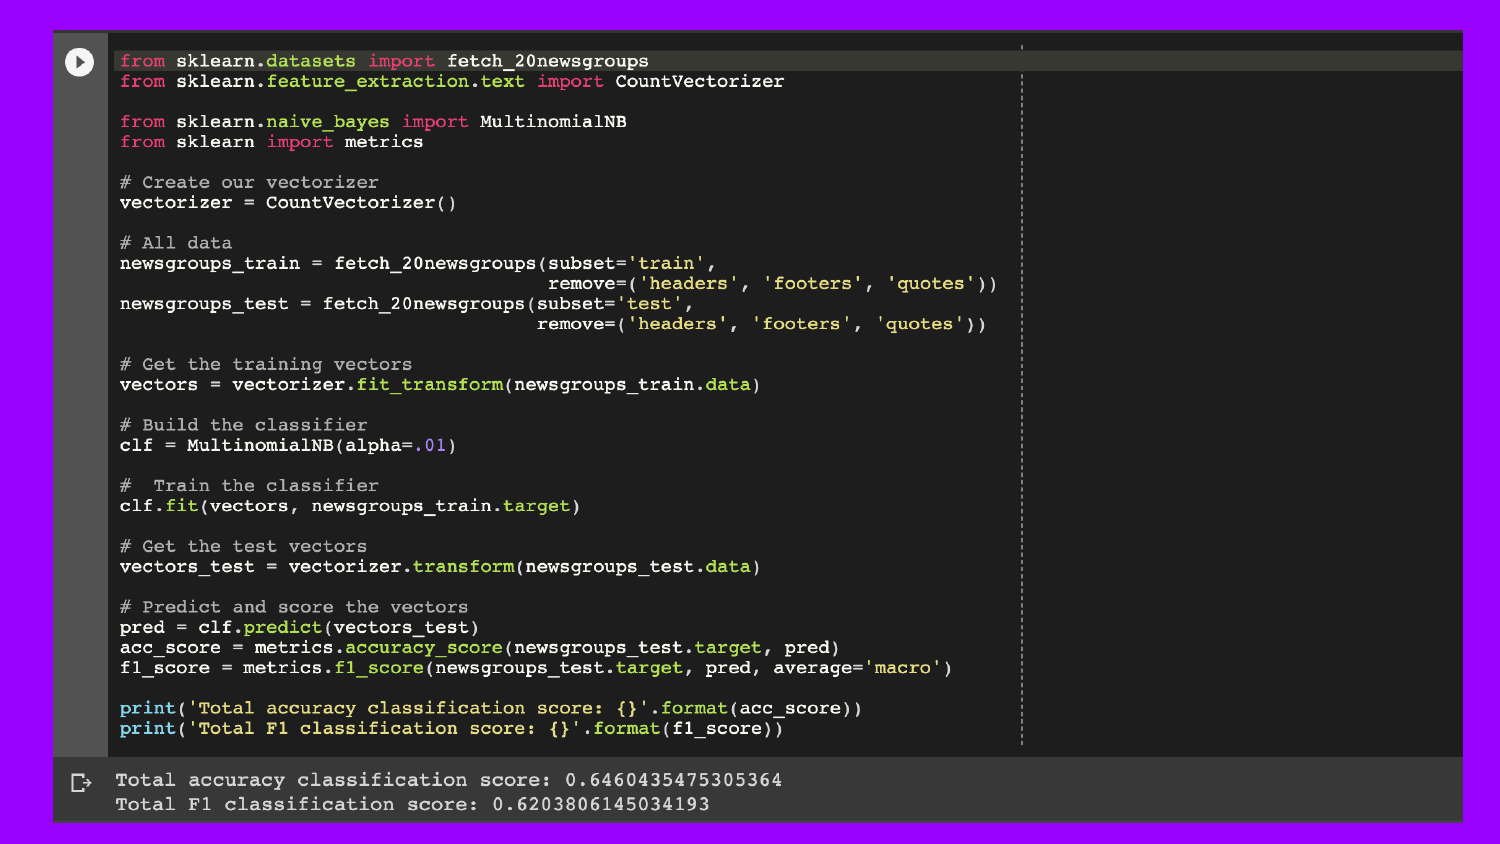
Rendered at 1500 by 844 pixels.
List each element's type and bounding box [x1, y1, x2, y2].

picture [52, 29, 1463, 824]
